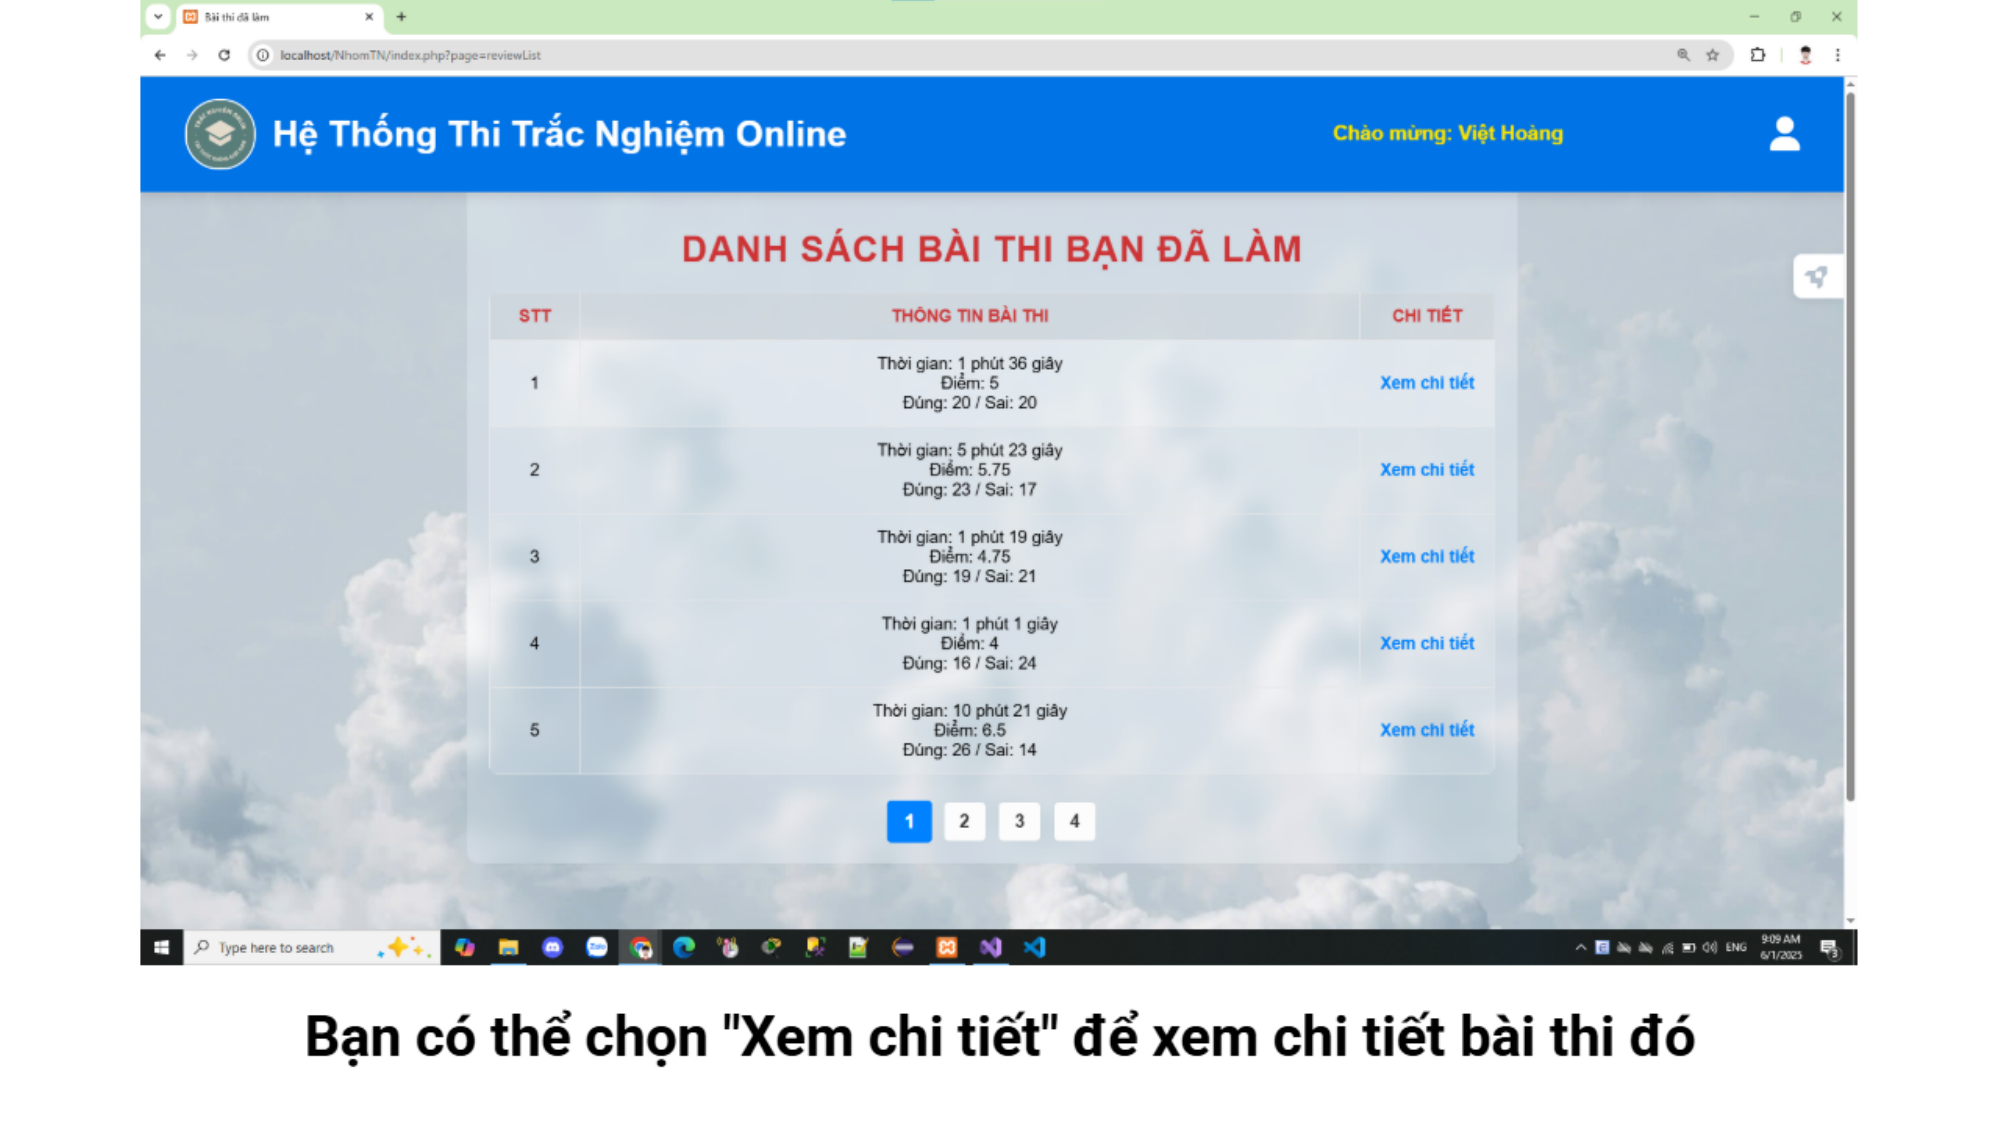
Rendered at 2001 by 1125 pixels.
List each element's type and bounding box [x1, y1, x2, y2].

list [0, 0, 2000, 1125]
